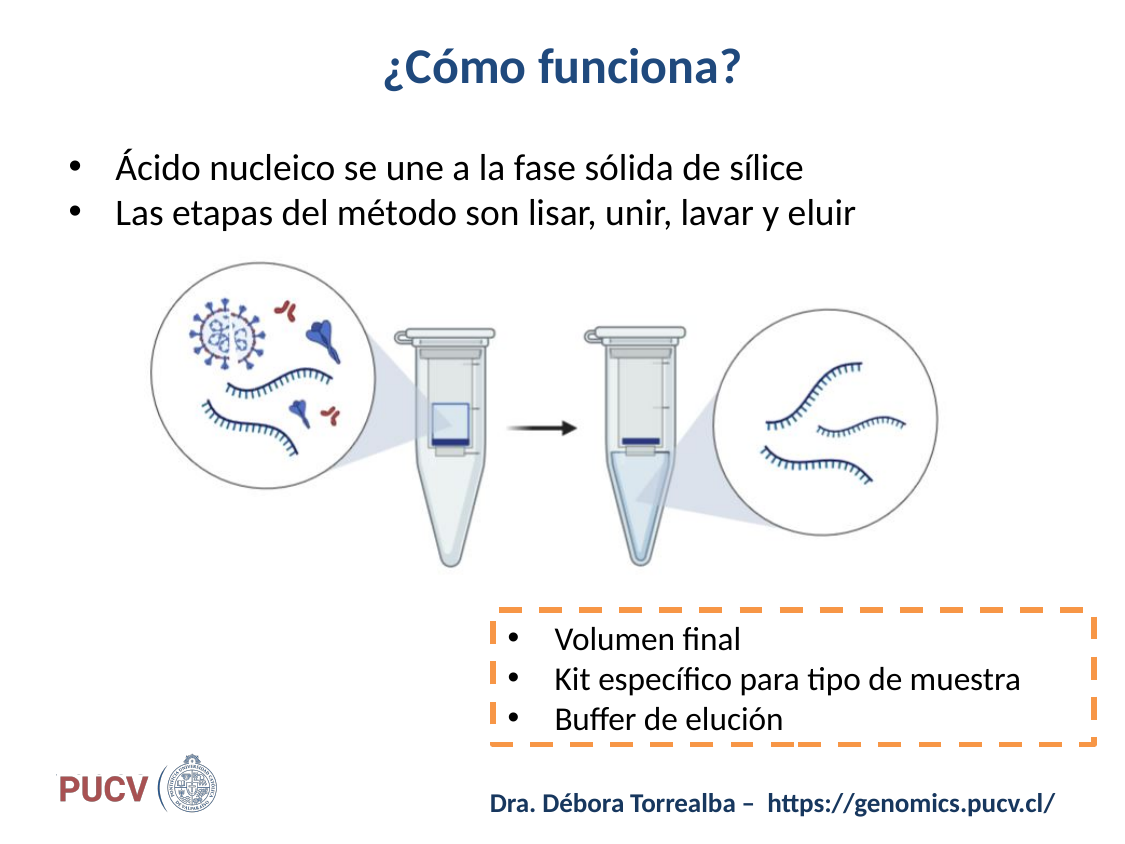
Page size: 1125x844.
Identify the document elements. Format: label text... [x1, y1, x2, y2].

text_box Ácido nucleico se une a la fase sólida de sílice Las etapas del método son lisar, unir, lavar y eluir [53, 135, 973, 241]
picture [56, 748, 224, 818]
title ¿Cómo funciona? [183, 25, 942, 135]
text_box Volumen final Kit específico para tipo de muestra Buffer de elución [492, 610, 1095, 745]
picture [144, 246, 958, 580]
